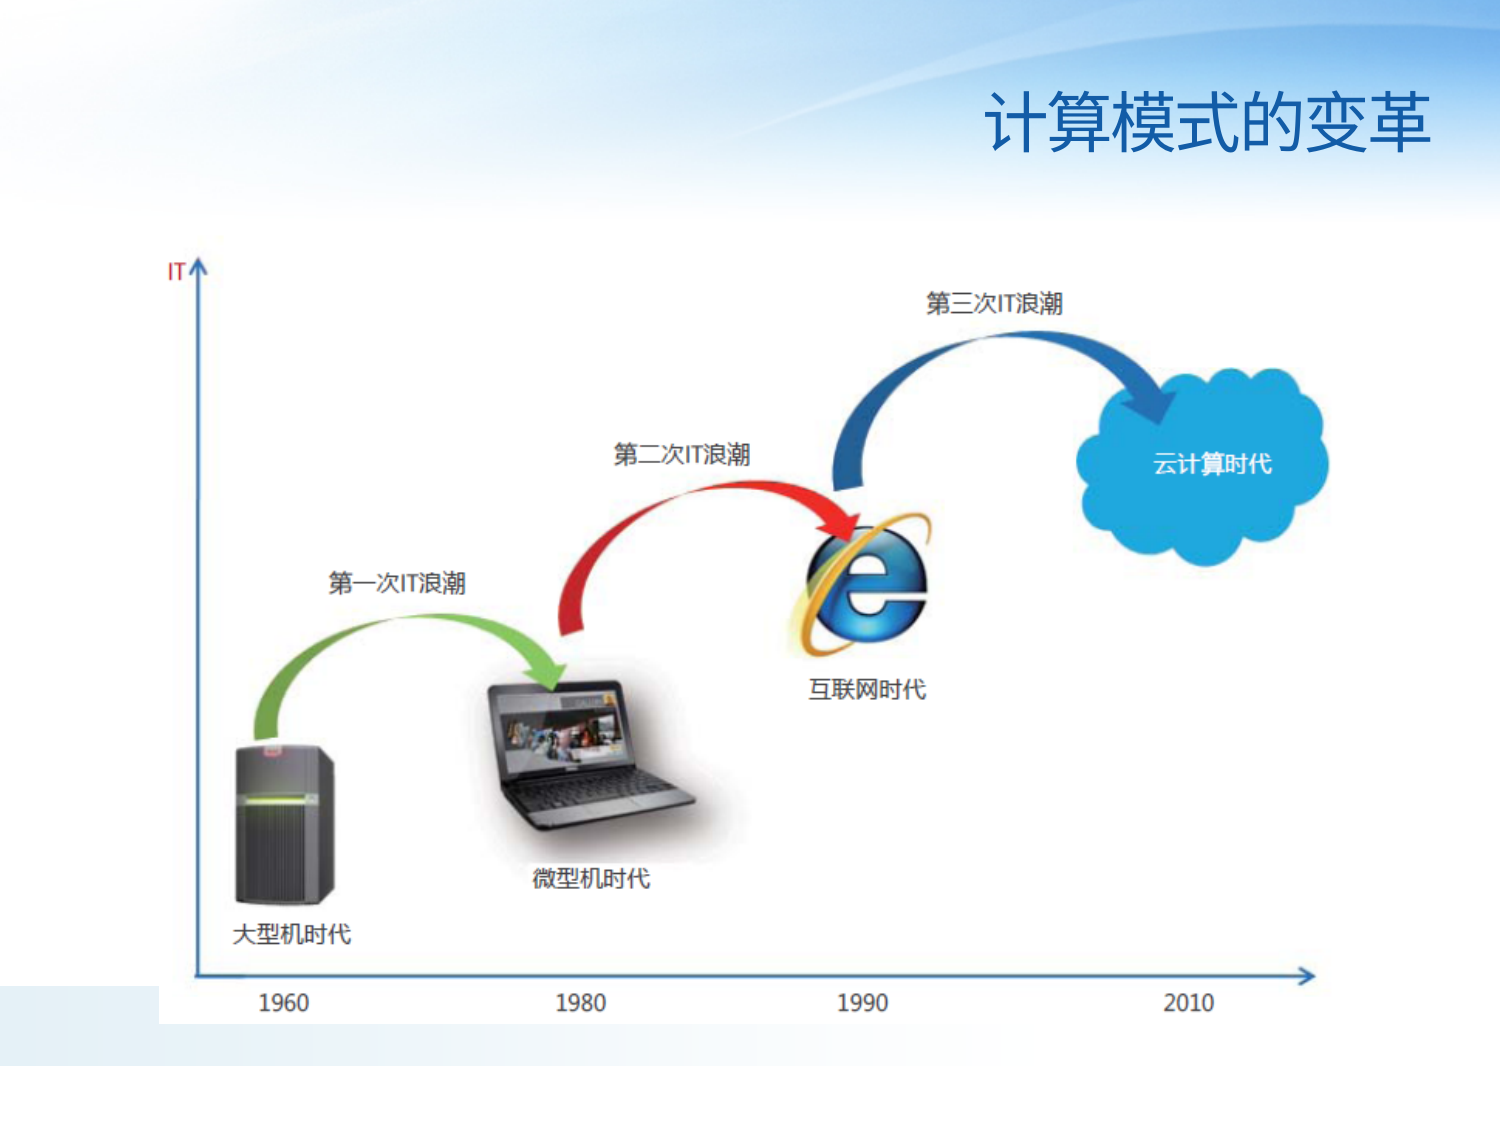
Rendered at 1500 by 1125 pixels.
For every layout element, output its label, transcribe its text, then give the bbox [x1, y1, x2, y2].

picture [0, 0, 1500, 1125]
title 计算模式的变革 [59, 90, 1435, 163]
